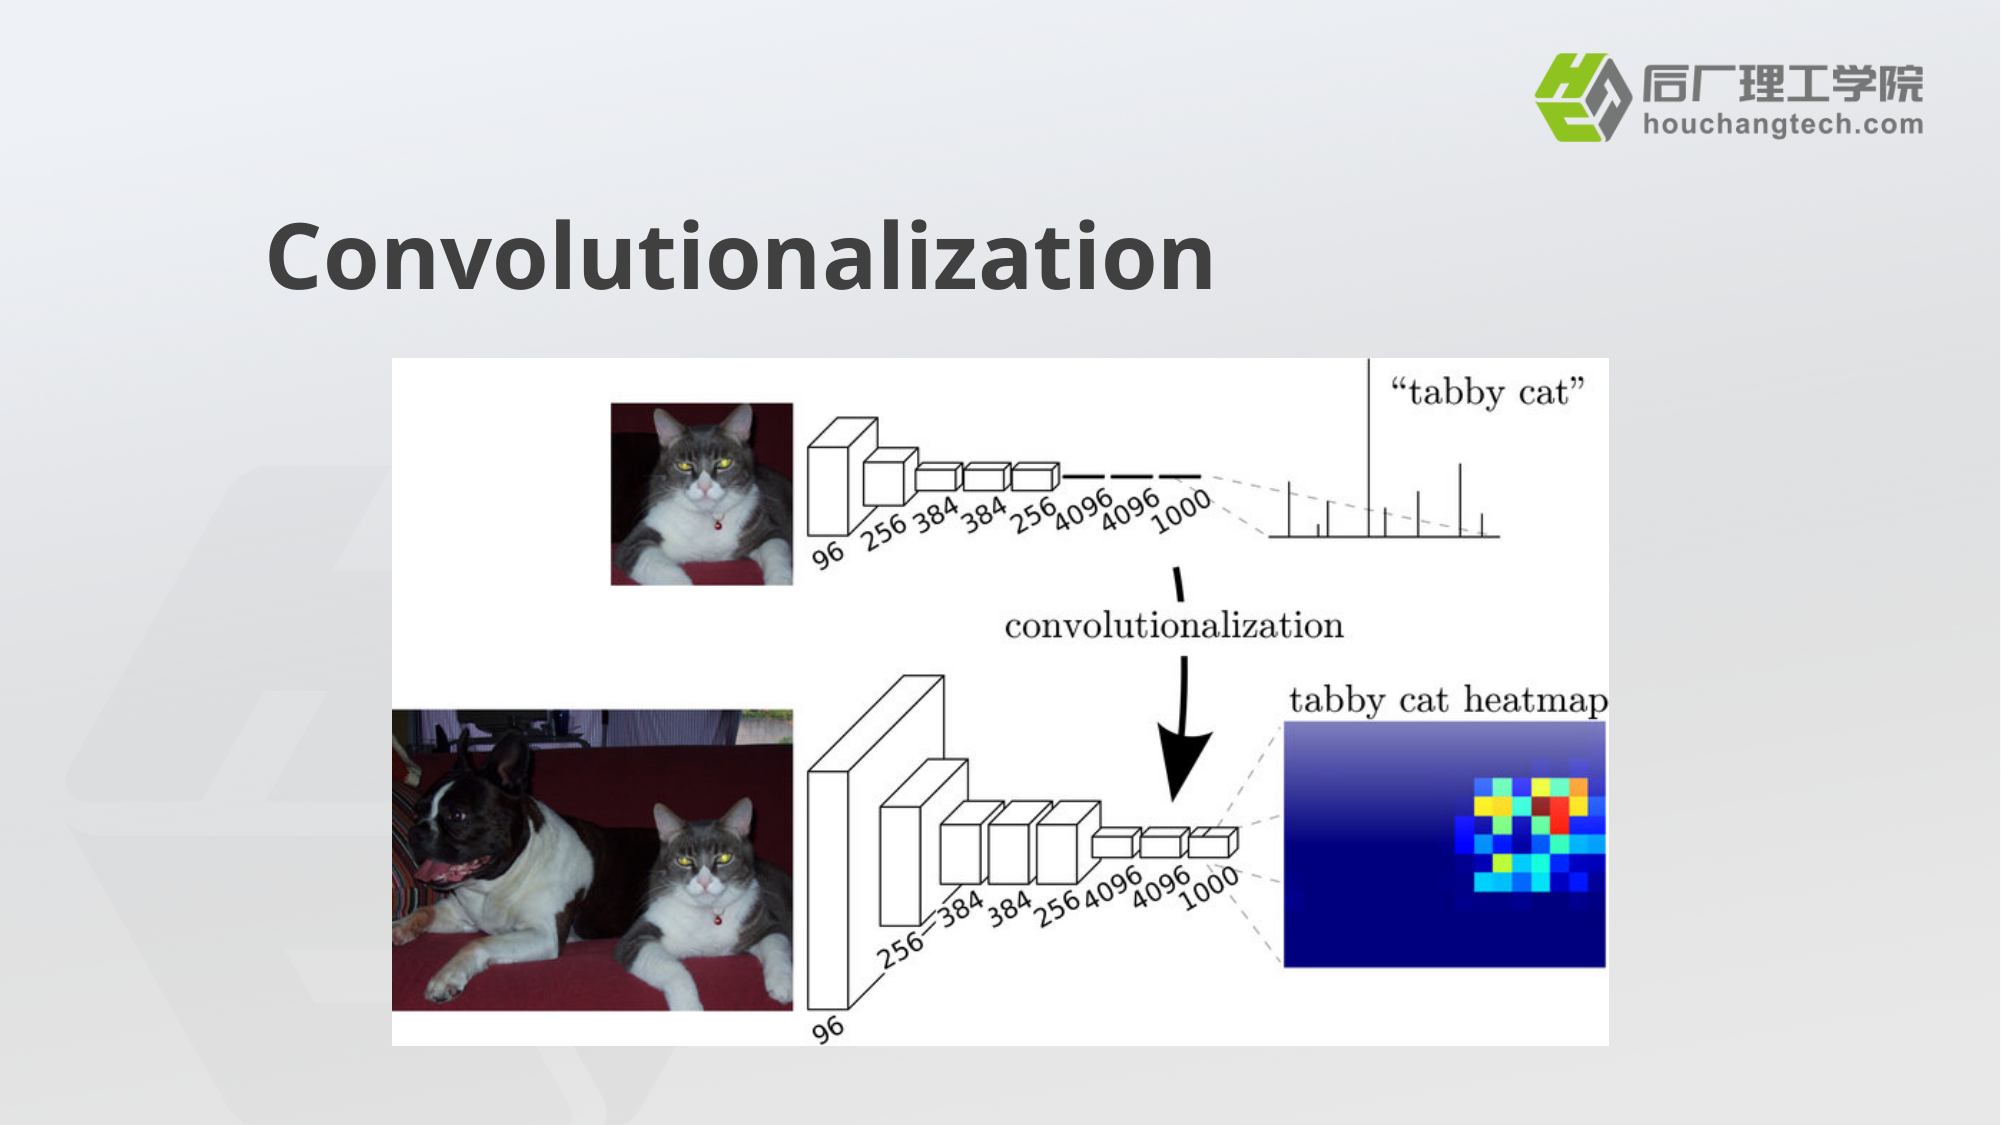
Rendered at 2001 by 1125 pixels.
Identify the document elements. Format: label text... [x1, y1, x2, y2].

picture [0, 0, 2001, 1125]
title Convolutionalization [249, 118, 1750, 315]
